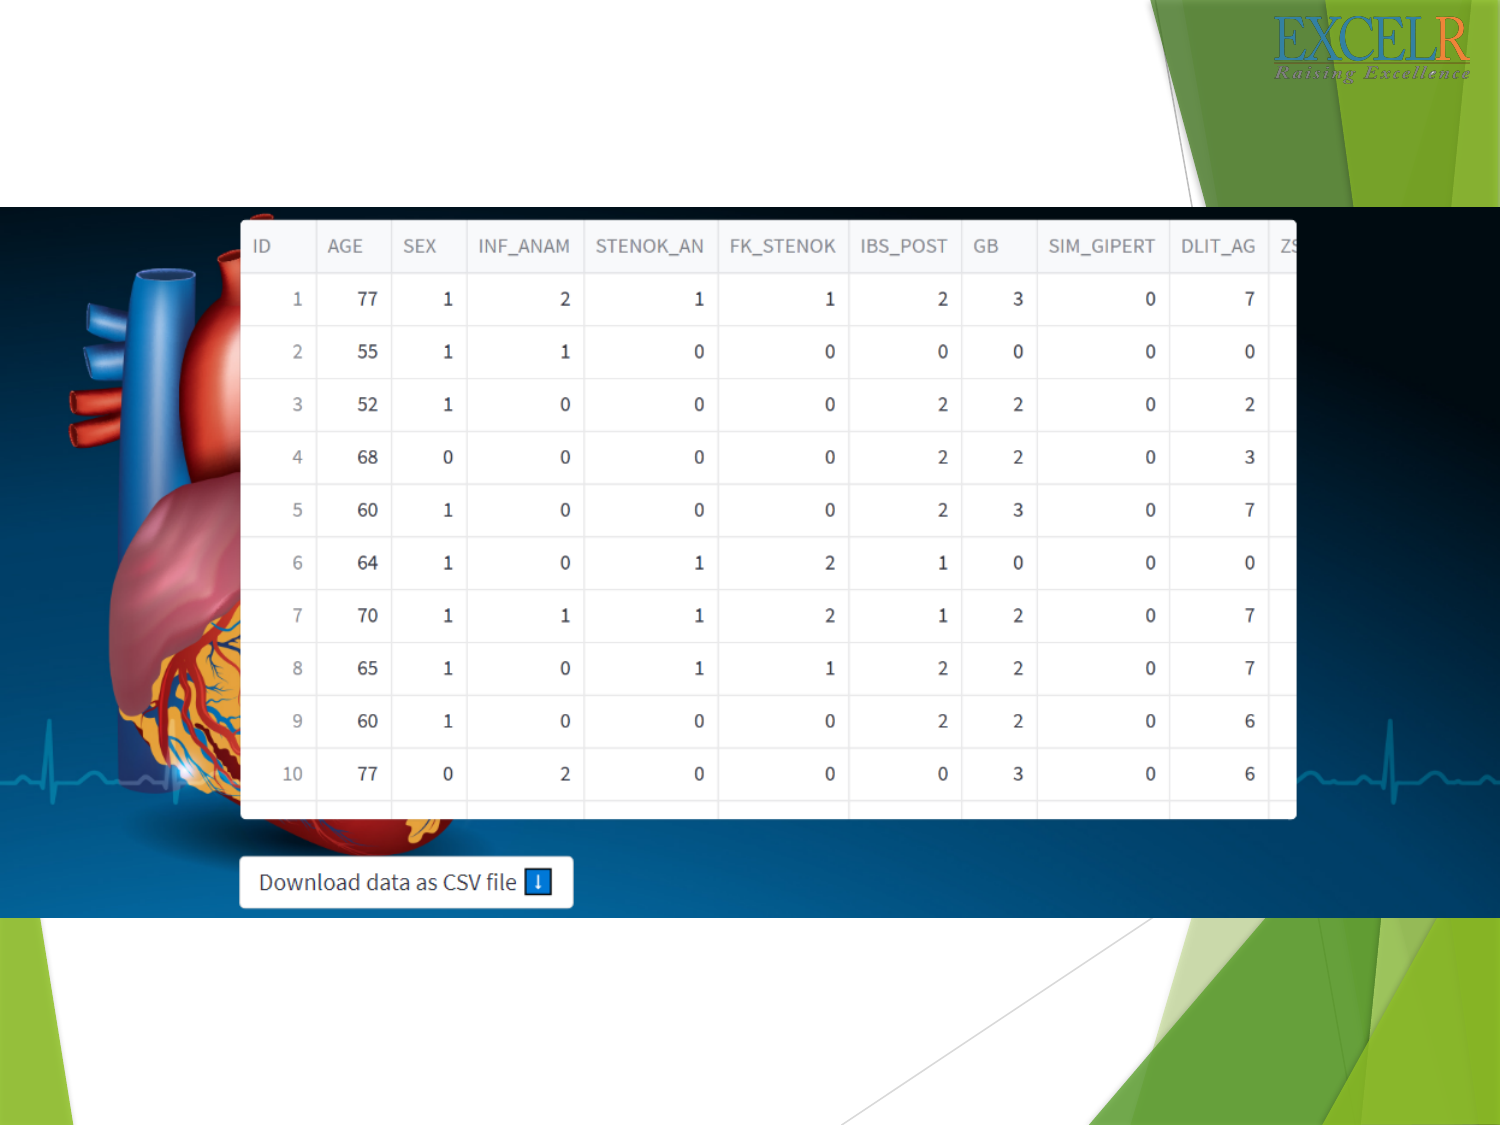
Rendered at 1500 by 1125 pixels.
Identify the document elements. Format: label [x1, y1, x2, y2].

picture [1274, 15, 1471, 85]
picture [0, 207, 1500, 918]
